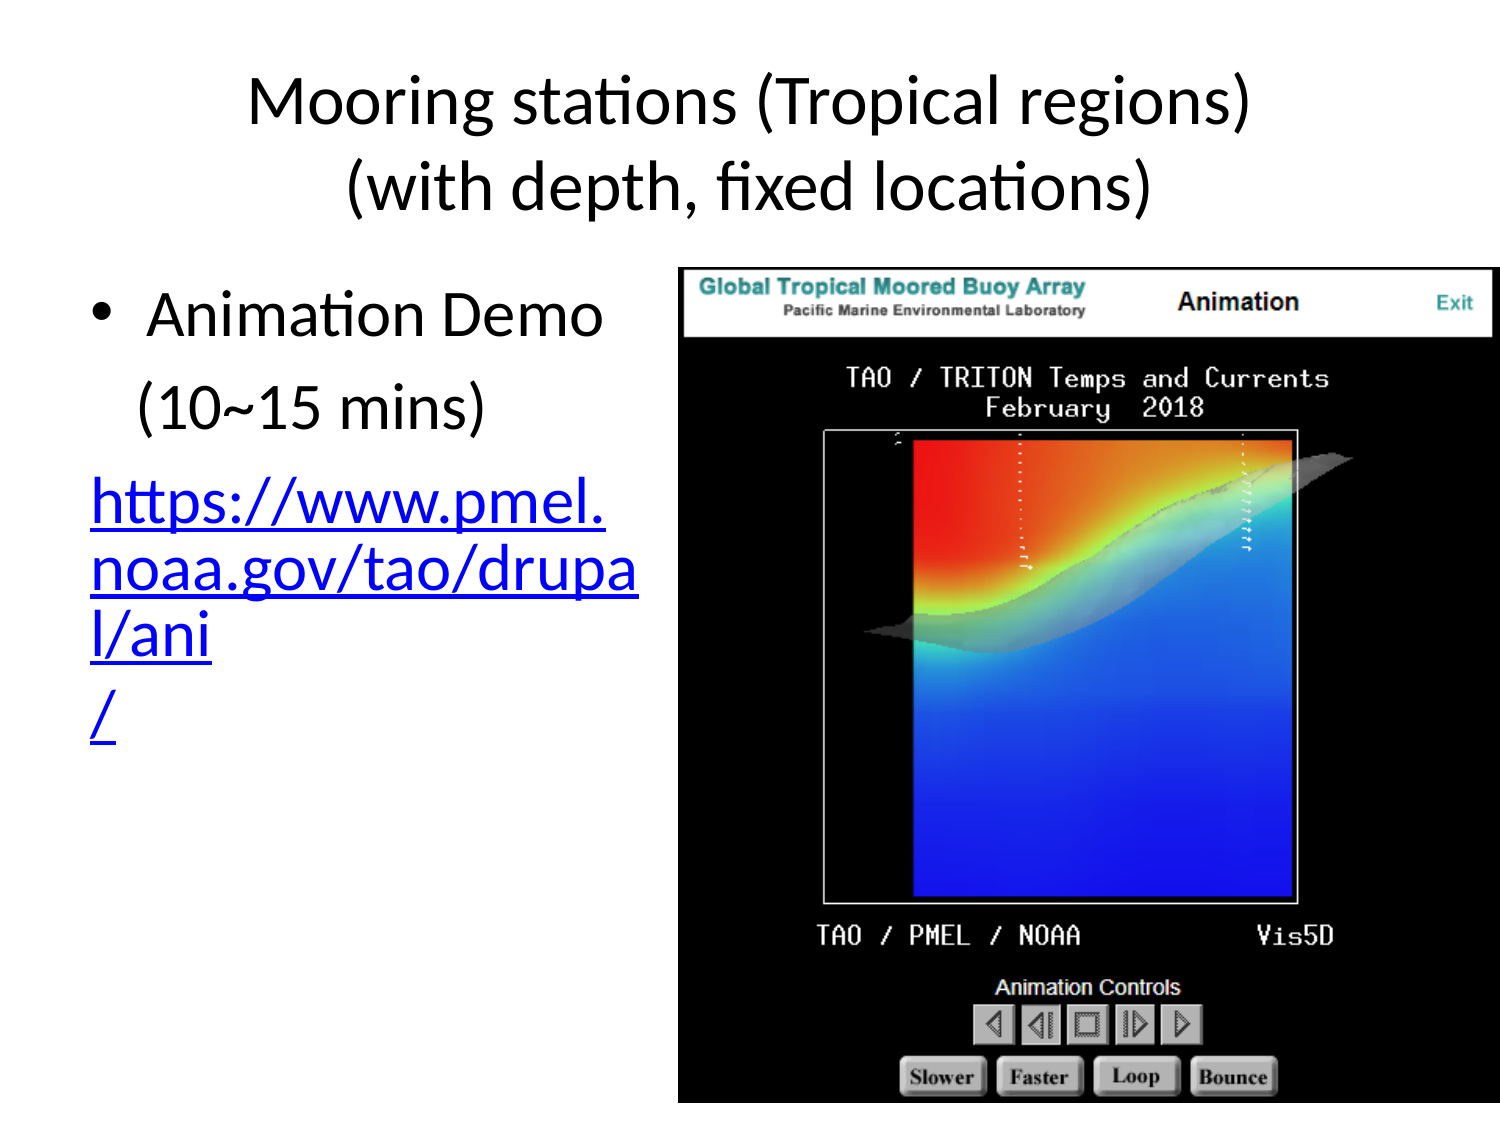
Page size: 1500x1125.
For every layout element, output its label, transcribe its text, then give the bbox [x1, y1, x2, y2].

title Mooring stations (Tropical regions) (with depth, fixed locations) [75, 45, 1425, 233]
list Animation Demo (10~15 mins) https://www.pmel.noaa.gov/tao/drupal/ani/ [75, 262, 656, 1005]
picture [677, 266, 1500, 1104]
